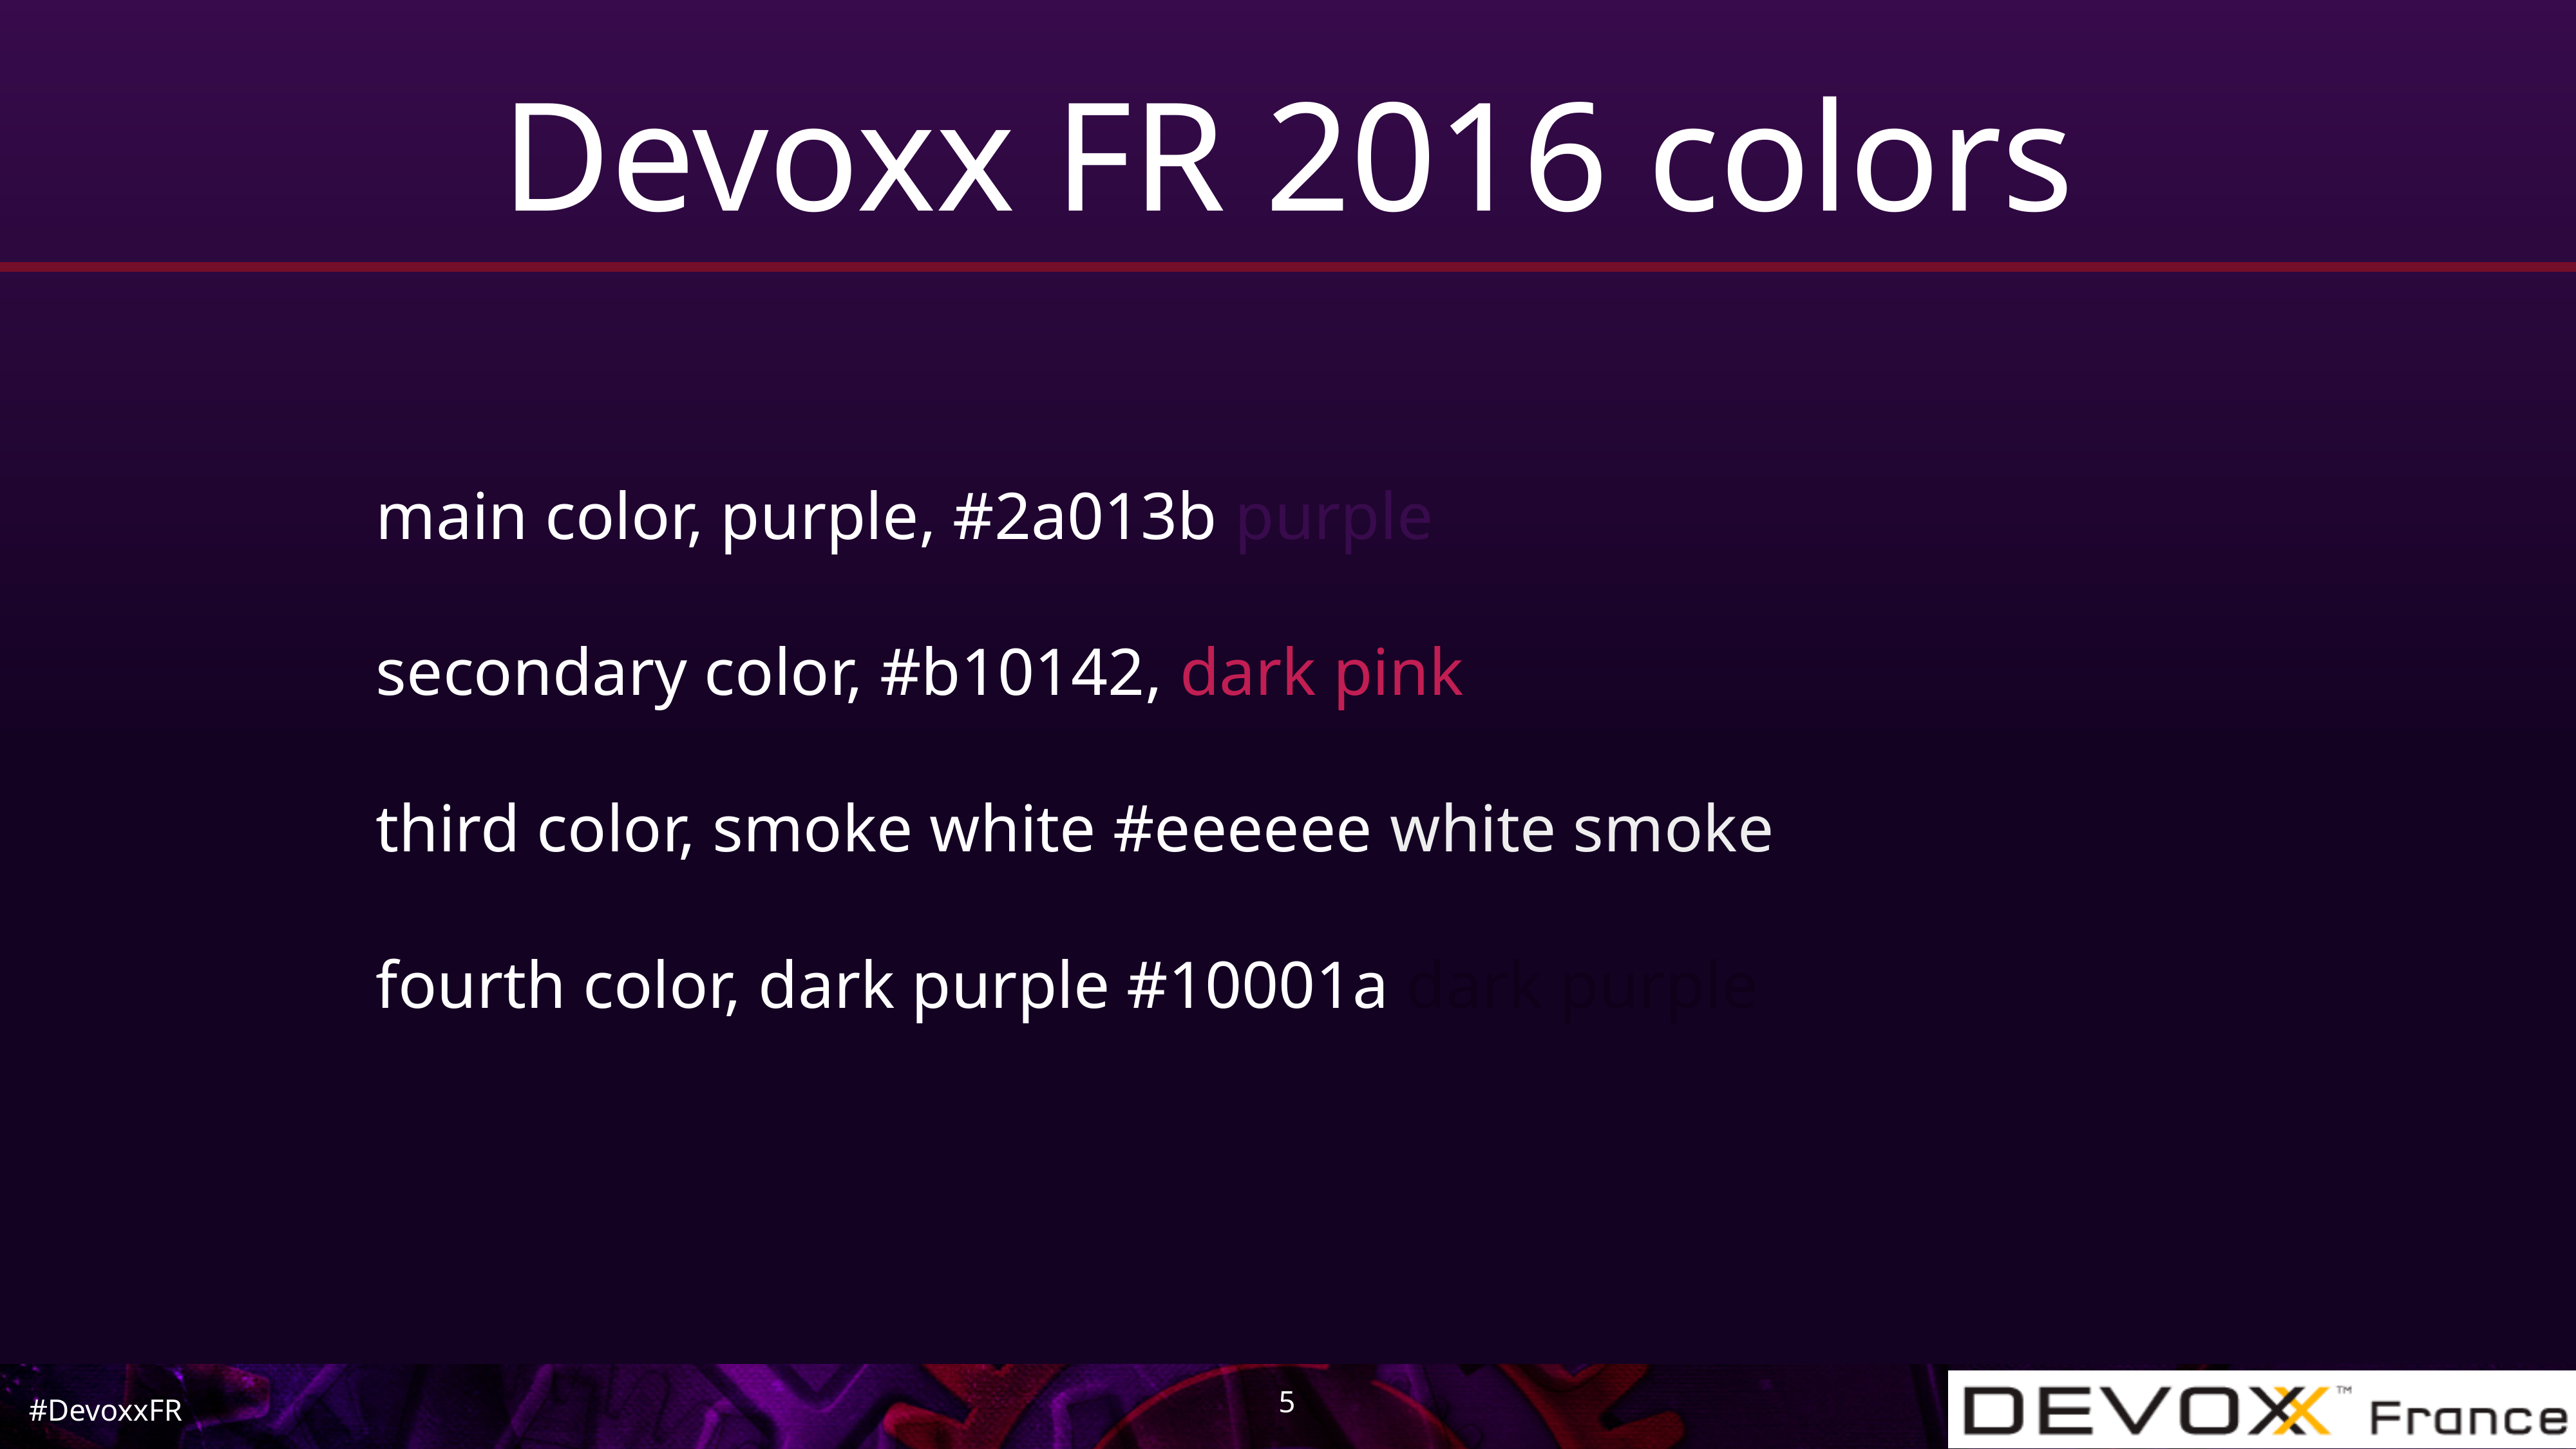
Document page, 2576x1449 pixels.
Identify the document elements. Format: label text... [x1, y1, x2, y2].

list main color, purple, #2a013b purple secondary color, #b10142, dark pink third color, smoke white #eeeeee white smoke fourth color, dark purple #10001a dark purple [368, 310, 2208, 1326]
title Devoxx FR 2016 colors [439, 14, 2137, 288]
picture [0, 262, 439, 272]
slide_number 5 [1269, 1375, 1305, 1427]
picture [2137, 262, 2576, 272]
picture [0, 1364, 2576, 1449]
